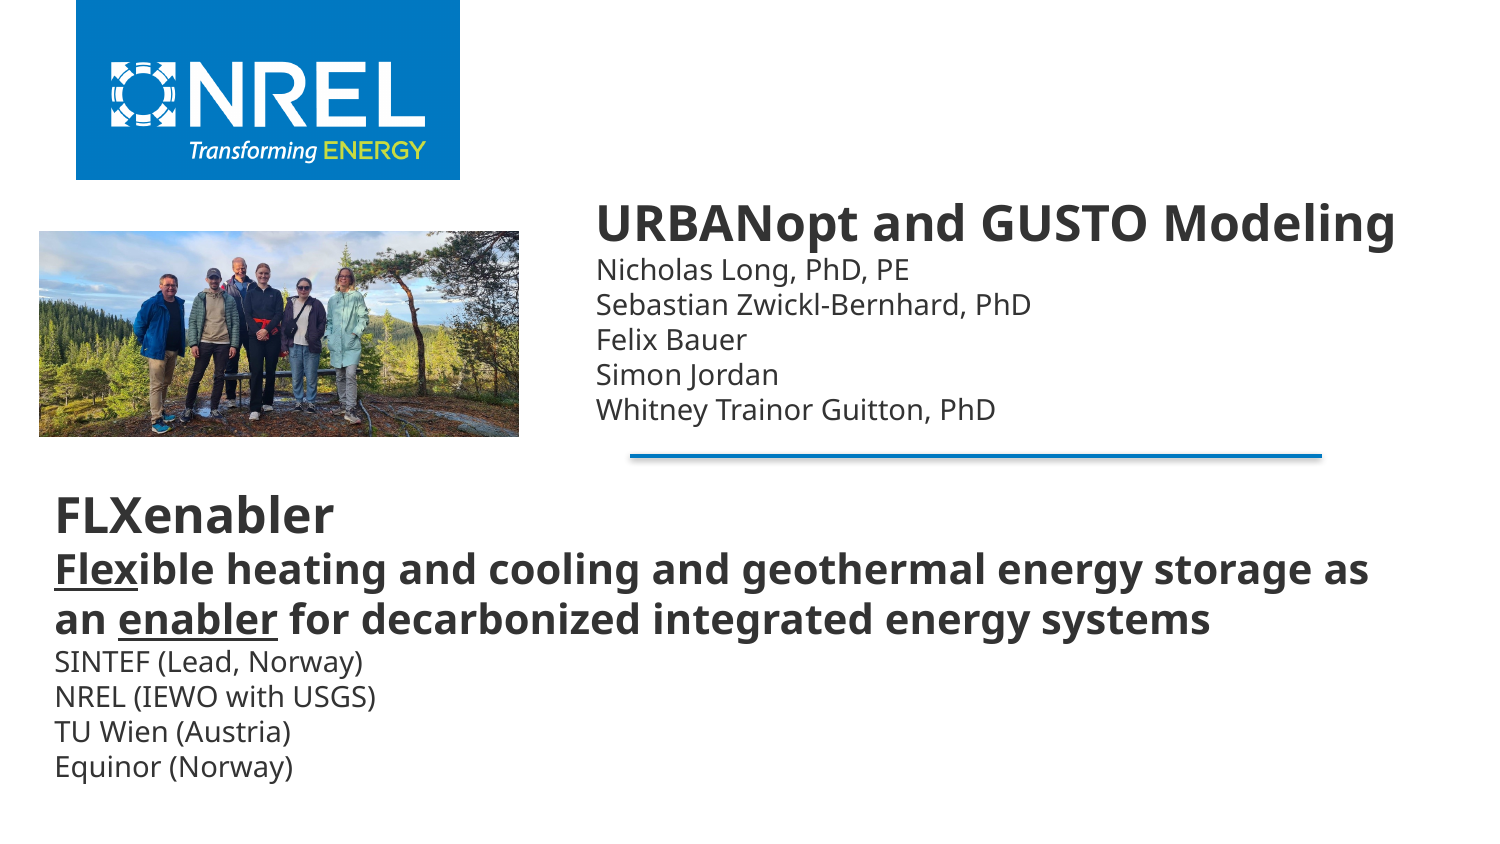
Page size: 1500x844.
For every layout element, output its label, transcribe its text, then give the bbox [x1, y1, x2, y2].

text_box URBANopt and GUSTO Modeling Nicholas Long, PhD, PE Sebastian Zwickl-Bernhard, PhD Felix Bauer Simon Jordan Whitney Trainor Guitton, PhD [581, 184, 1413, 434]
picture [39, 231, 519, 438]
picture [76, 0, 460, 180]
title FLXenabler Flexible heating and cooling and geothermal energy storage as an enabler for decarbonized integrated energy systems SINTEF (Lead, Norway) NREL (IEWO with USGS) TU Wien (Austria) Equinor (Norway) [39, 463, 1418, 822]
